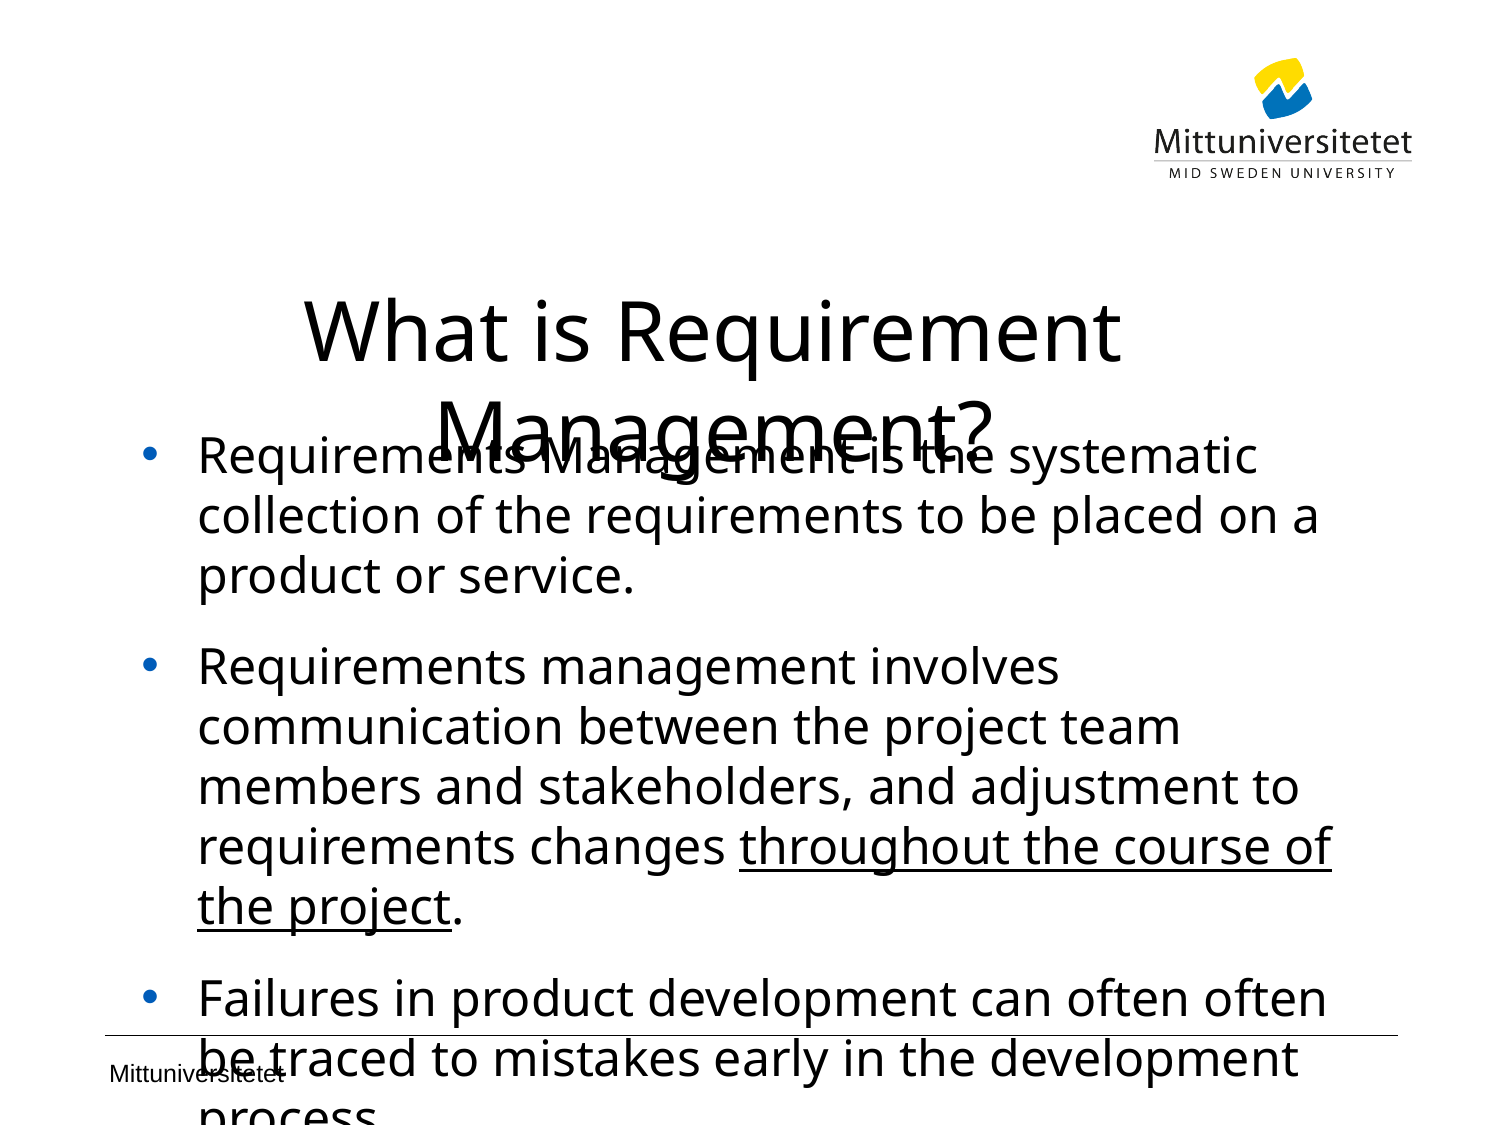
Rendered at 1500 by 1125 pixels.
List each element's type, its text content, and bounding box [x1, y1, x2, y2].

subtitle Requirements Management is the systematic collection of the requirements to be placed on a product or service. Requirements management involves communication between the project team members and stakeholders, and adjustment to requirements changes throughout the course of the project. Failures in product development can often often be traced to mistakes early in the development process. [126, 415, 1414, 1027]
picture [1154, 58, 1412, 178]
text_box What is Requirement Management? [91, 270, 1336, 373]
